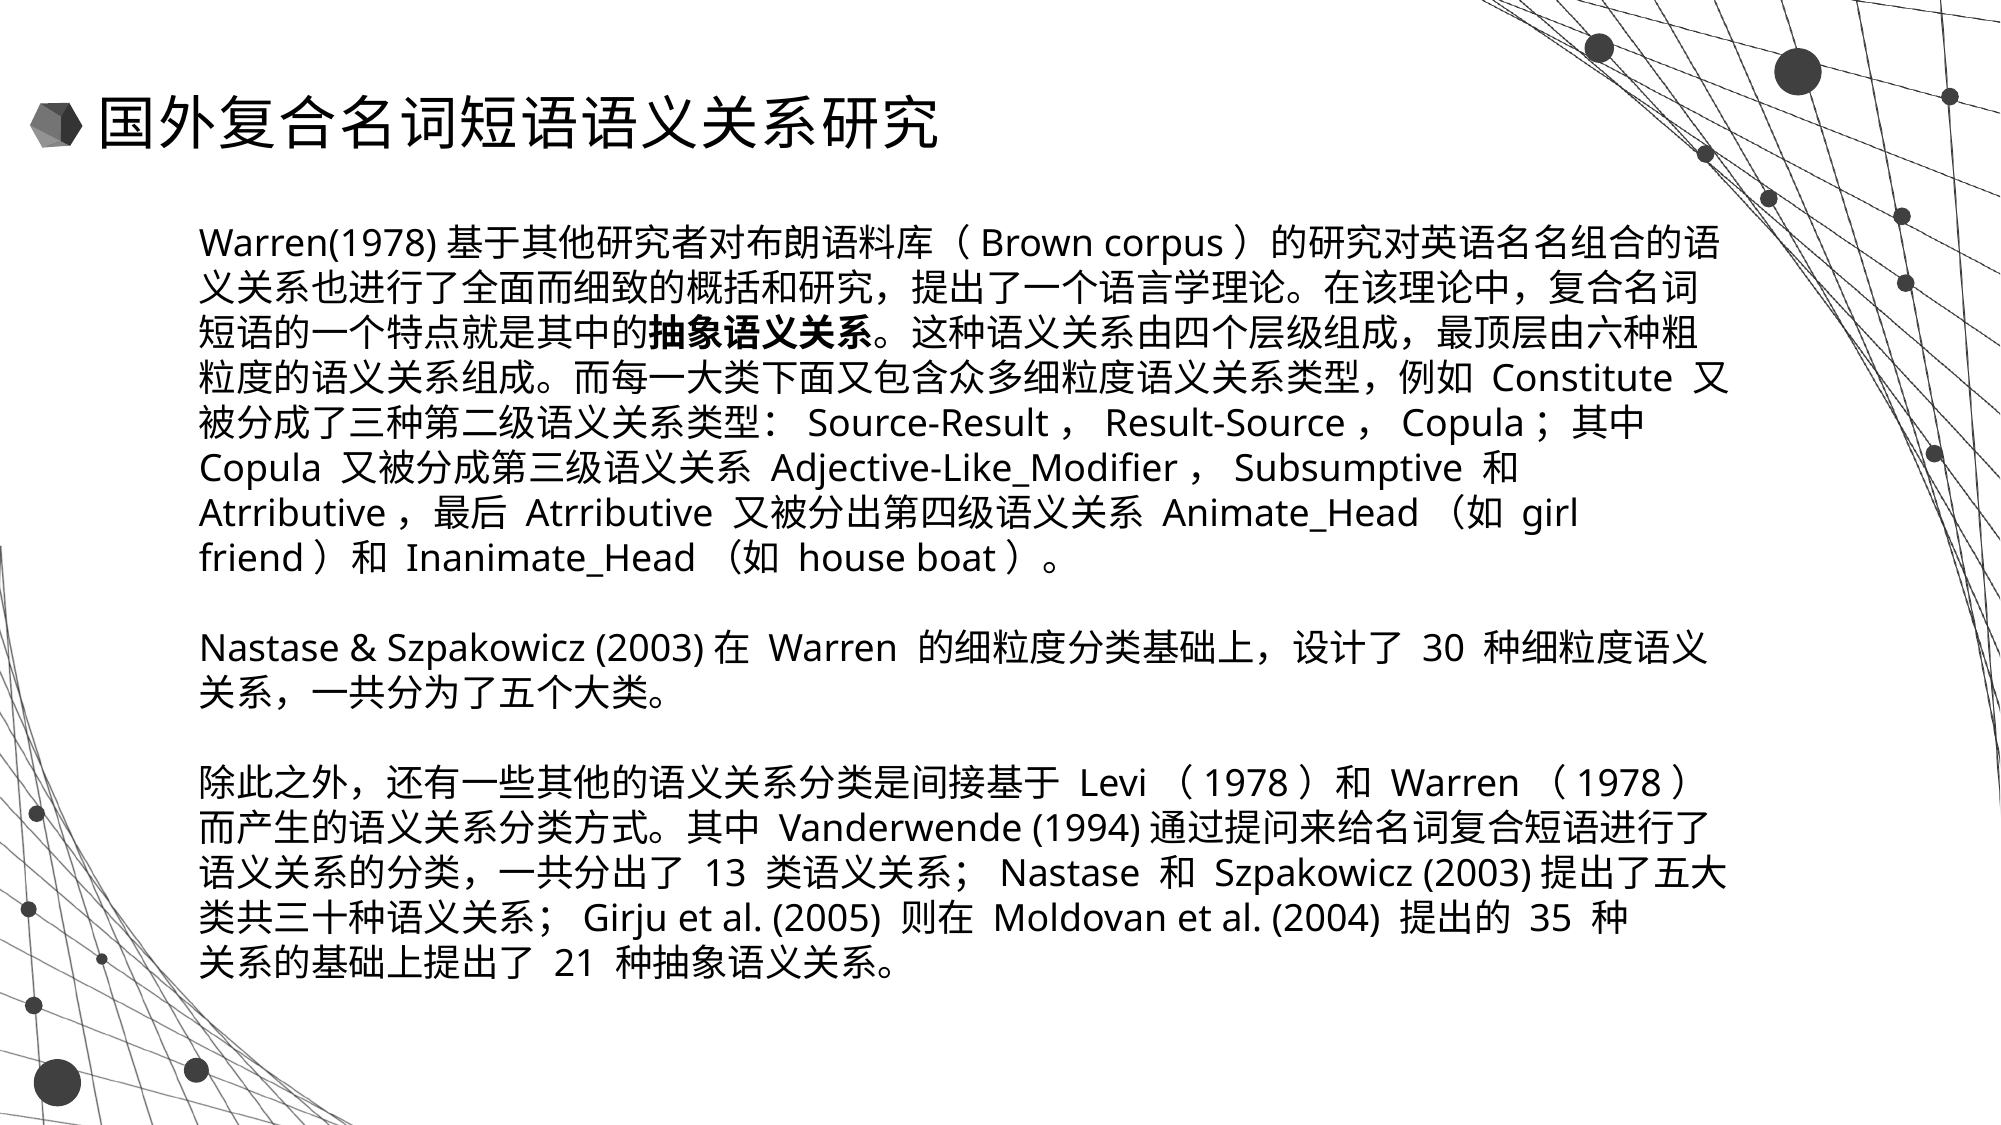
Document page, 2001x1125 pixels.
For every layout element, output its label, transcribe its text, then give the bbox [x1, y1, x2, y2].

text_box [1892, 206, 1912, 227]
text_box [33, 98, 79, 152]
text_box [1773, 47, 1823, 97]
text_box [182, 1056, 210, 1084]
text_box [1940, 86, 1960, 107]
text_box Warren(1978)基于其他研究者对布朗语料库（Brown corpus）的研究对英语名名组合的语义关系也进行了全面而细致的概括和研究，提出了一个语言学理论。在该理论中，复合名词短语的一个特点就是其中的抽象语义关系。这种语义关系由四个层级组成，最顶层由六种粗粒度的语义关系组成。而每一大类下面又包含众多细粒度语义关系类型，例如 Constitute 又被分成了三种第二级语义关系类型：Source-Result，Result-Source，Copula；其中 Copula 又被分成第三级语义关系 Adjective-Like_Modifier，Subsumptive 和 Atrributive，最后 Atrributive 又被分出第四级语义关系 Animate_Head（如 girl friend）和 Inanimate_Head（如 house boat）。 Nastase & Szpakowicz (2003)在 Warren 的细粒度分类基础上，设计了 30 种细粒度语义关系，一共分为了五个大类。 除此之外，还有一些其他的语义关系分类是间接基于 Levi（1978）和 Warren（1978）而产生的语义关系分类方式。其中 Vanderwende (1994)通过提问来给名词复合短语进行了语义关系的分类，一共分出了 13 类语义关系；Nastase 和 Szpakowicz (2003)提出了五大类共三十种语义关系；Girju et al. (2005) 则在 Moldovan et al. (2004) 提出的 35 种 关系的基础上提出了 21 种抽象语义关系。 [183, 211, 1747, 991]
picture [1479, 0, 2001, 850]
text_box [1758, 188, 1779, 209]
picture [0, 546, 361, 1125]
text_box [19, 900, 38, 919]
text_box [1924, 443, 1945, 464]
text_box [1895, 273, 1916, 294]
text_box [23, 995, 44, 1016]
text_box [1695, 144, 1716, 164]
text_box [95, 952, 109, 966]
text_box [32, 1058, 83, 1108]
text_box 国外复合名词短语语义关系研究 [83, 78, 1127, 164]
text_box [27, 804, 47, 824]
text_box [1583, 32, 1616, 64]
